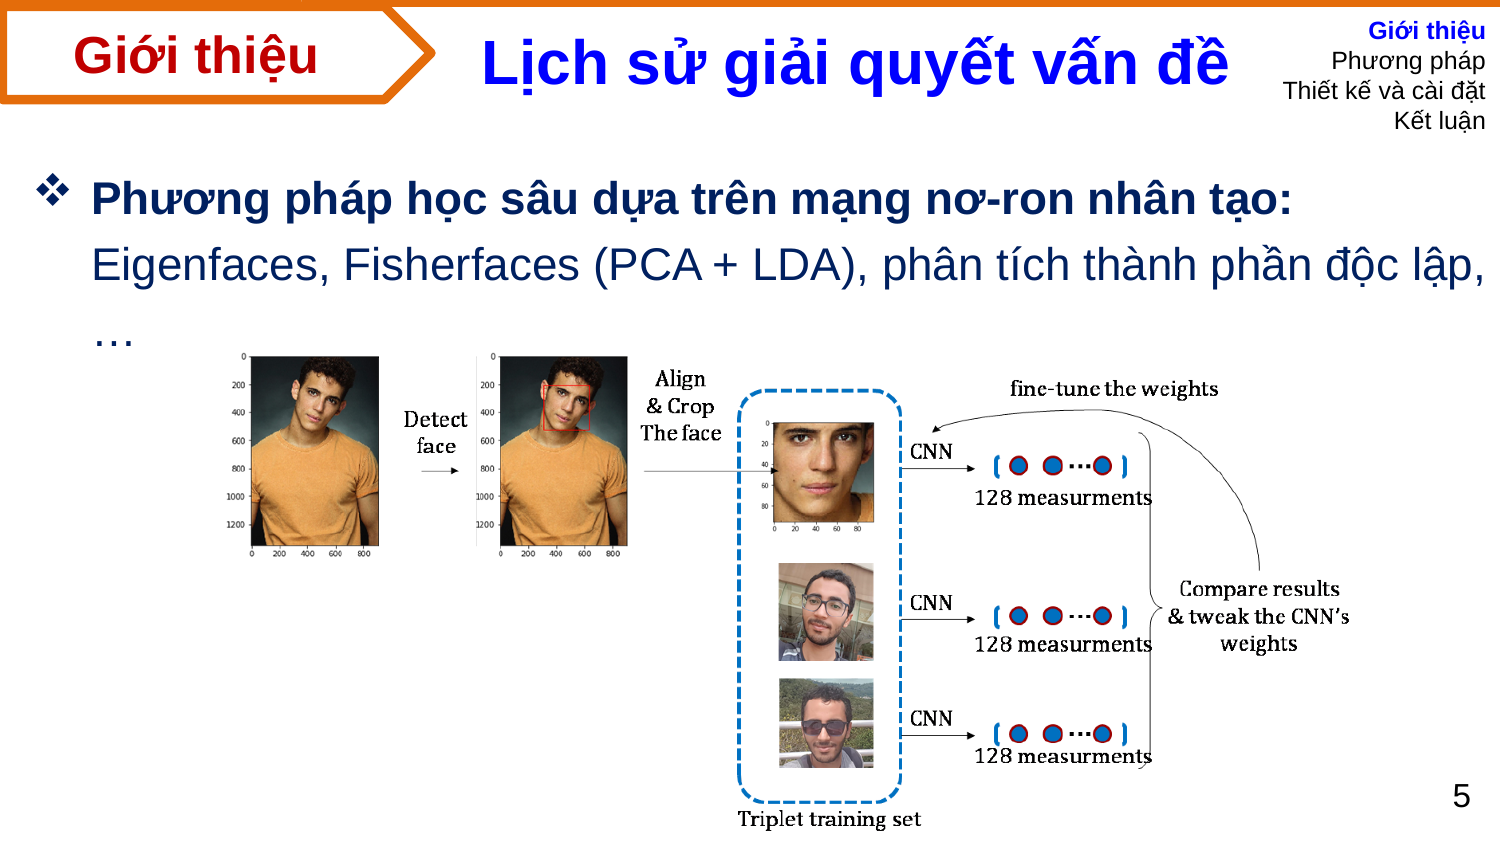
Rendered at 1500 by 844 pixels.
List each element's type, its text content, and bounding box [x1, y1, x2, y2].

text_box Lịch sử giải quyết vấn đề [466, 15, 1246, 105]
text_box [0, 0, 1500, 8]
text_box Giới thiệu Phương pháp Thiết kế và cài đặt Kết luận [1246, 14, 1500, 142]
picture [219, 347, 1363, 844]
text_box Phương pháp học sâu dựa trên mạng nơ-ron nhân tạo: Eigenfaces, Fisherfaces (PCA + LDA), phân tích thành phần độc lập,… [17, 150, 1500, 363]
text_box Giới thiệut [0, 15, 434, 102]
text_box 5 [1437, 766, 1489, 822]
